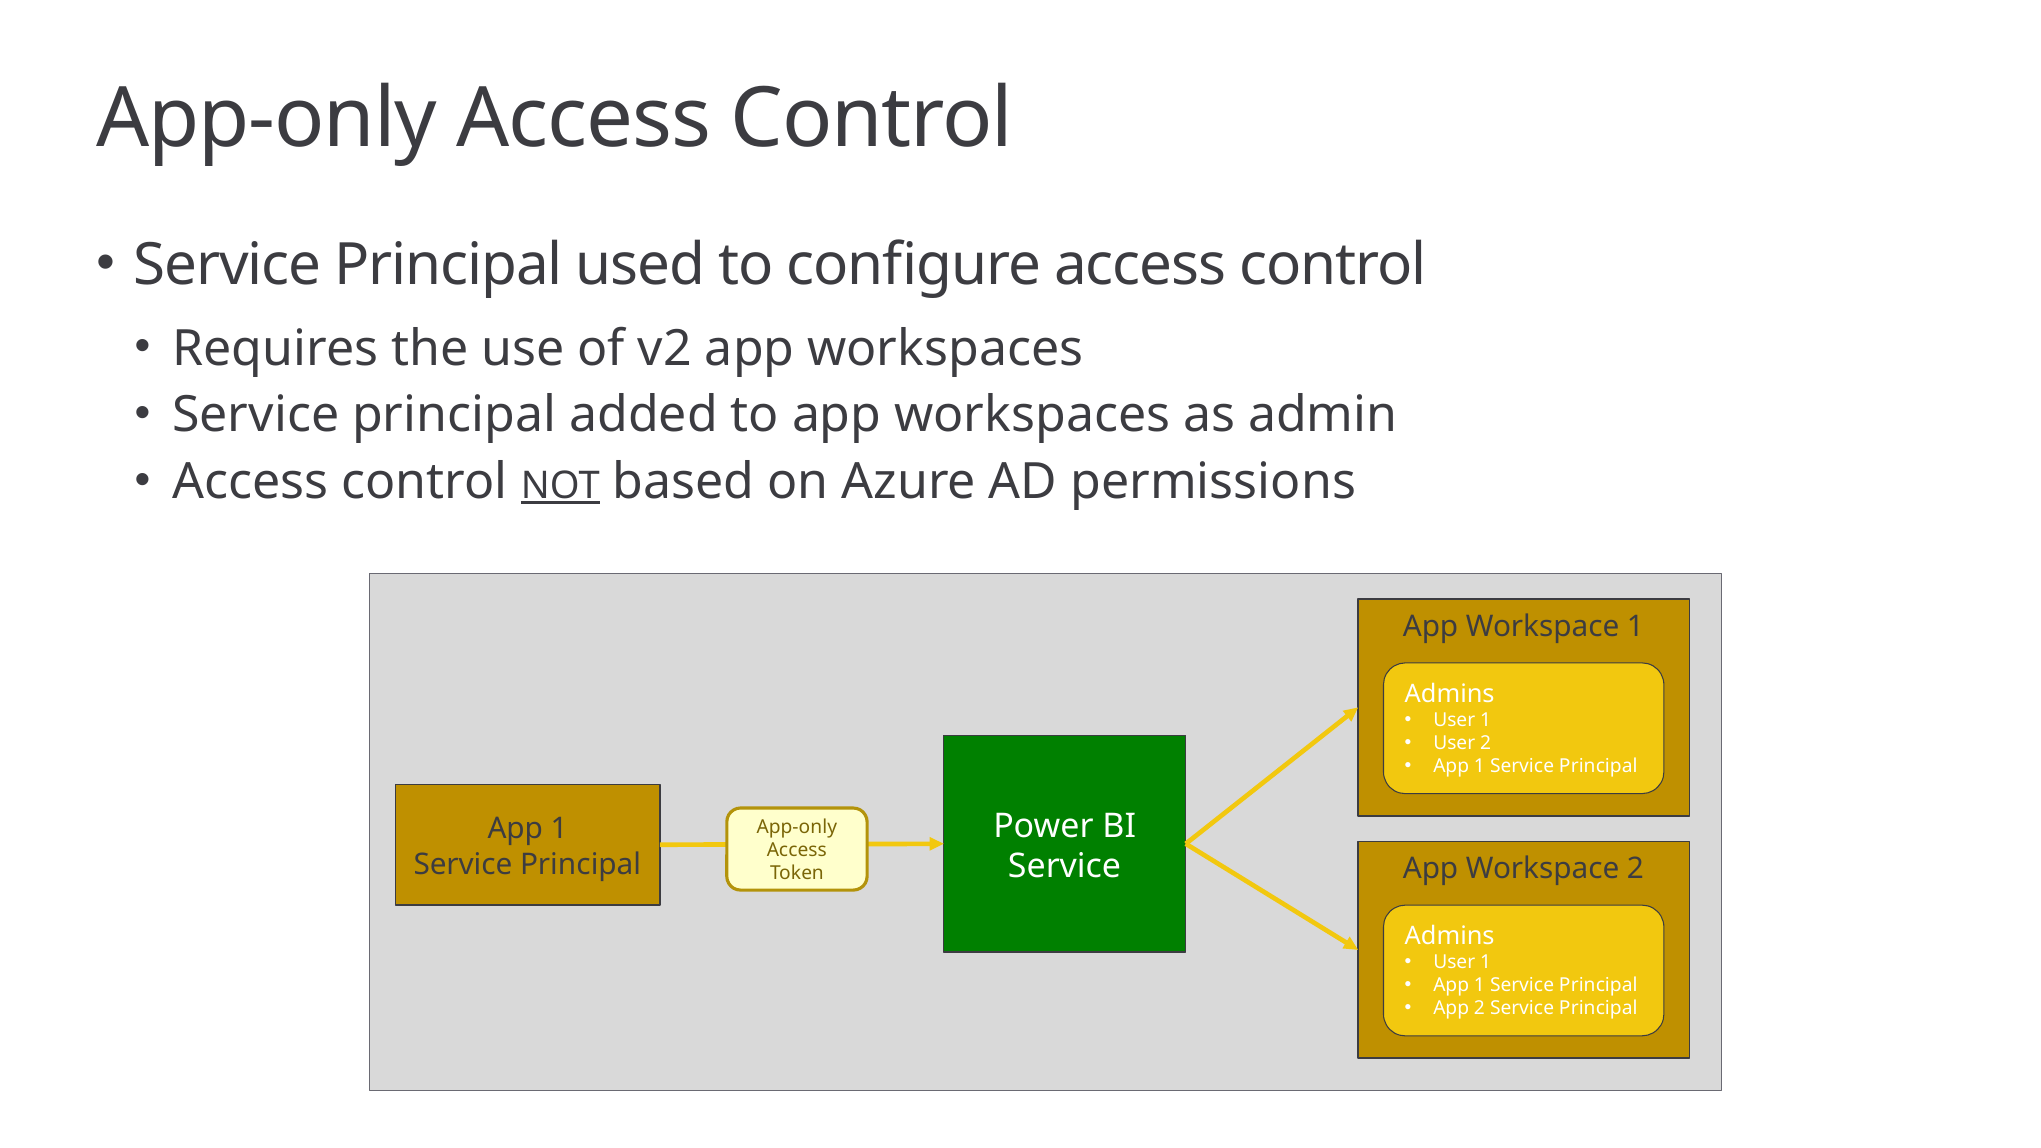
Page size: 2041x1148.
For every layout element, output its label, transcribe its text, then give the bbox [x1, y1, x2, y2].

list Service Principal used to configure access control Requires the use of v2 app workspaces Service principal added to app workspaces as admin Access control NOT based on Azure AD permissions [96, 226, 1941, 513]
text_box App-only Access Token [725, 845, 868, 891]
title App-only Access Control [96, 75, 1941, 166]
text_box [1185, 843, 1359, 950]
text_box App Workspace 2 [1357, 841, 1690, 1059]
text_box App Workspace 1 [1357, 598, 1690, 817]
text_box [369, 573, 1722, 1091]
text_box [1185, 707, 1359, 843]
text_box App-only Access Token [725, 807, 868, 843]
text_box App 1 Service Principal [394, 783, 661, 906]
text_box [1383, 662, 1665, 1037]
text_box Power BI Service [943, 735, 1187, 953]
